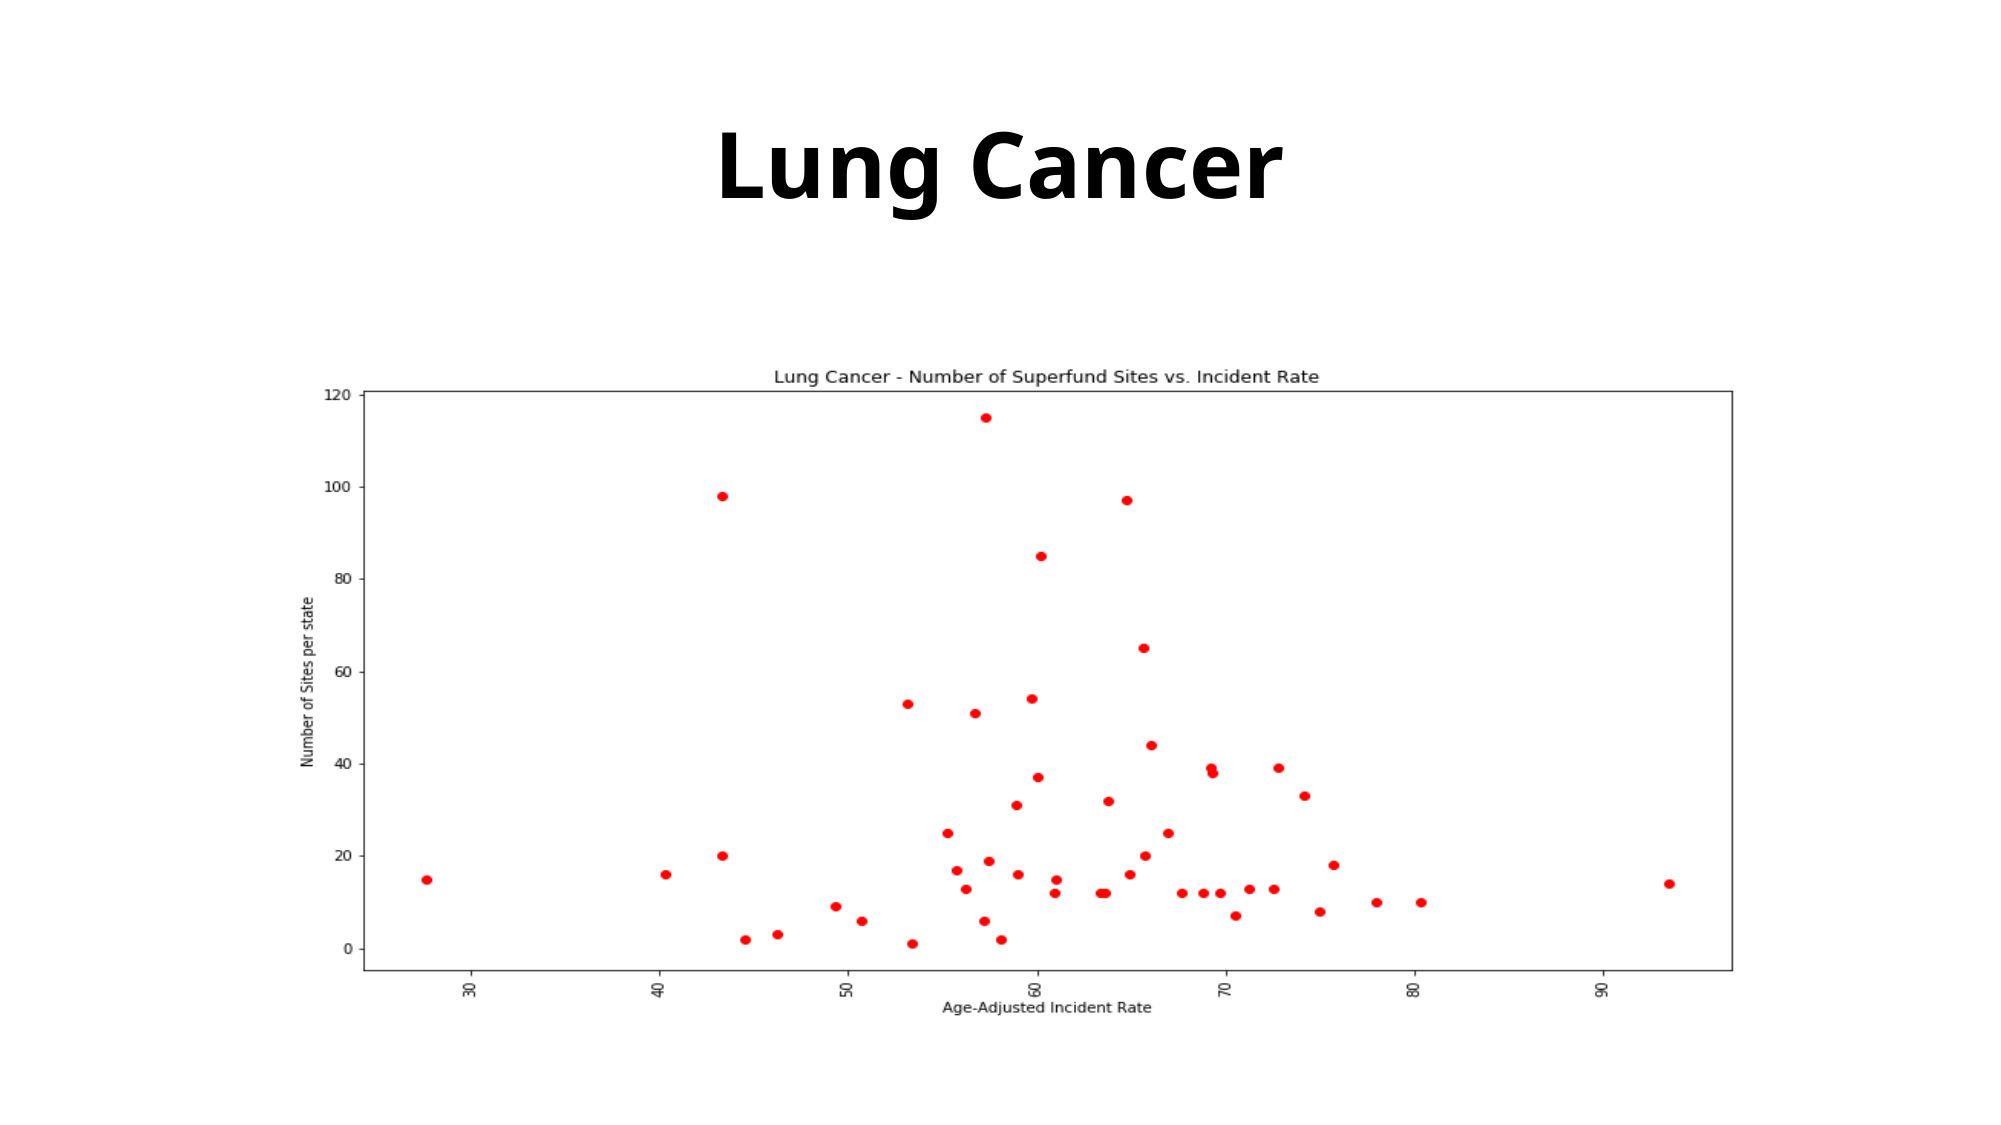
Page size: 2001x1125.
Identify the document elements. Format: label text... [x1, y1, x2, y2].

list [143, 299, 1908, 1066]
title Lung Cancer [137, 59, 1863, 278]
